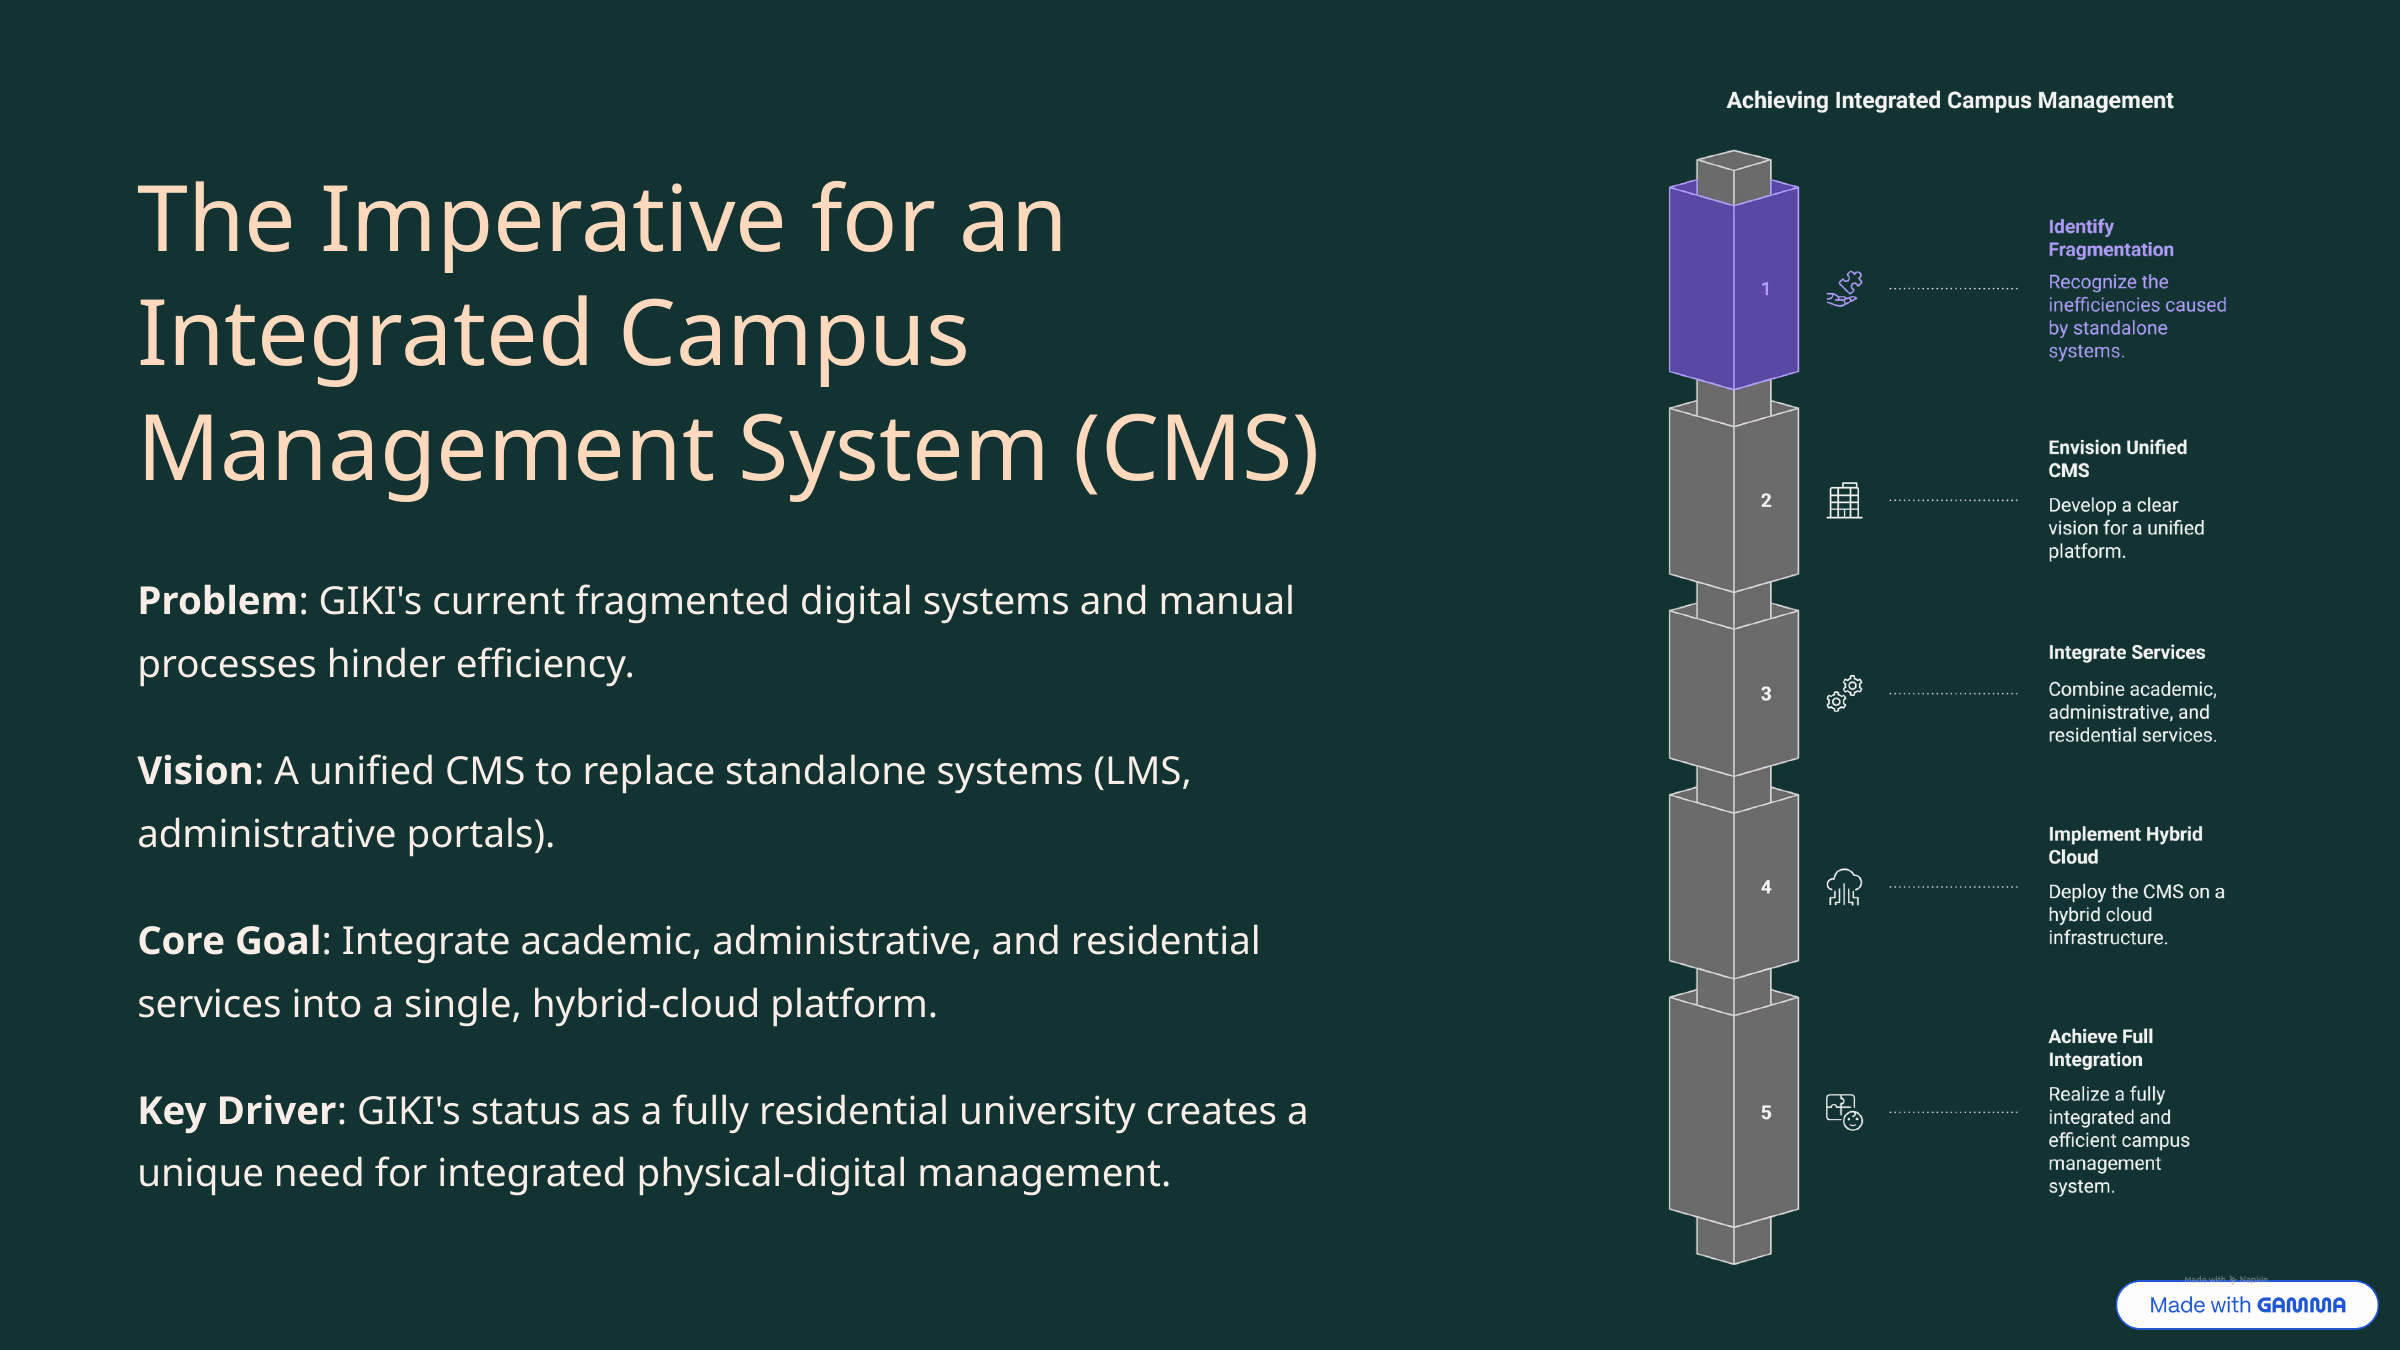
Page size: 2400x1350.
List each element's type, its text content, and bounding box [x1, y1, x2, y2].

text_box Core Goal: Integrate academic, administrative, and residential services into a single, hybrid-cloud platform. [137, 899, 1363, 1026]
text_box Key Driver: GIKI's status as a fully residential university creates a unique need for integrated physical-digital management. [137, 1069, 1363, 1196]
picture [1614, 48, 2389, 1339]
text_box The Imperative for an Integrated Campus Management System (CMS) [137, 154, 1363, 502]
text_box Problem: GIKI's current fragmented digital systems and manual processes hinder efficiency. [137, 560, 1363, 686]
text_box Vision: A unified CMS to replace standalone systems (LMS, administrative portals). [137, 729, 1363, 856]
